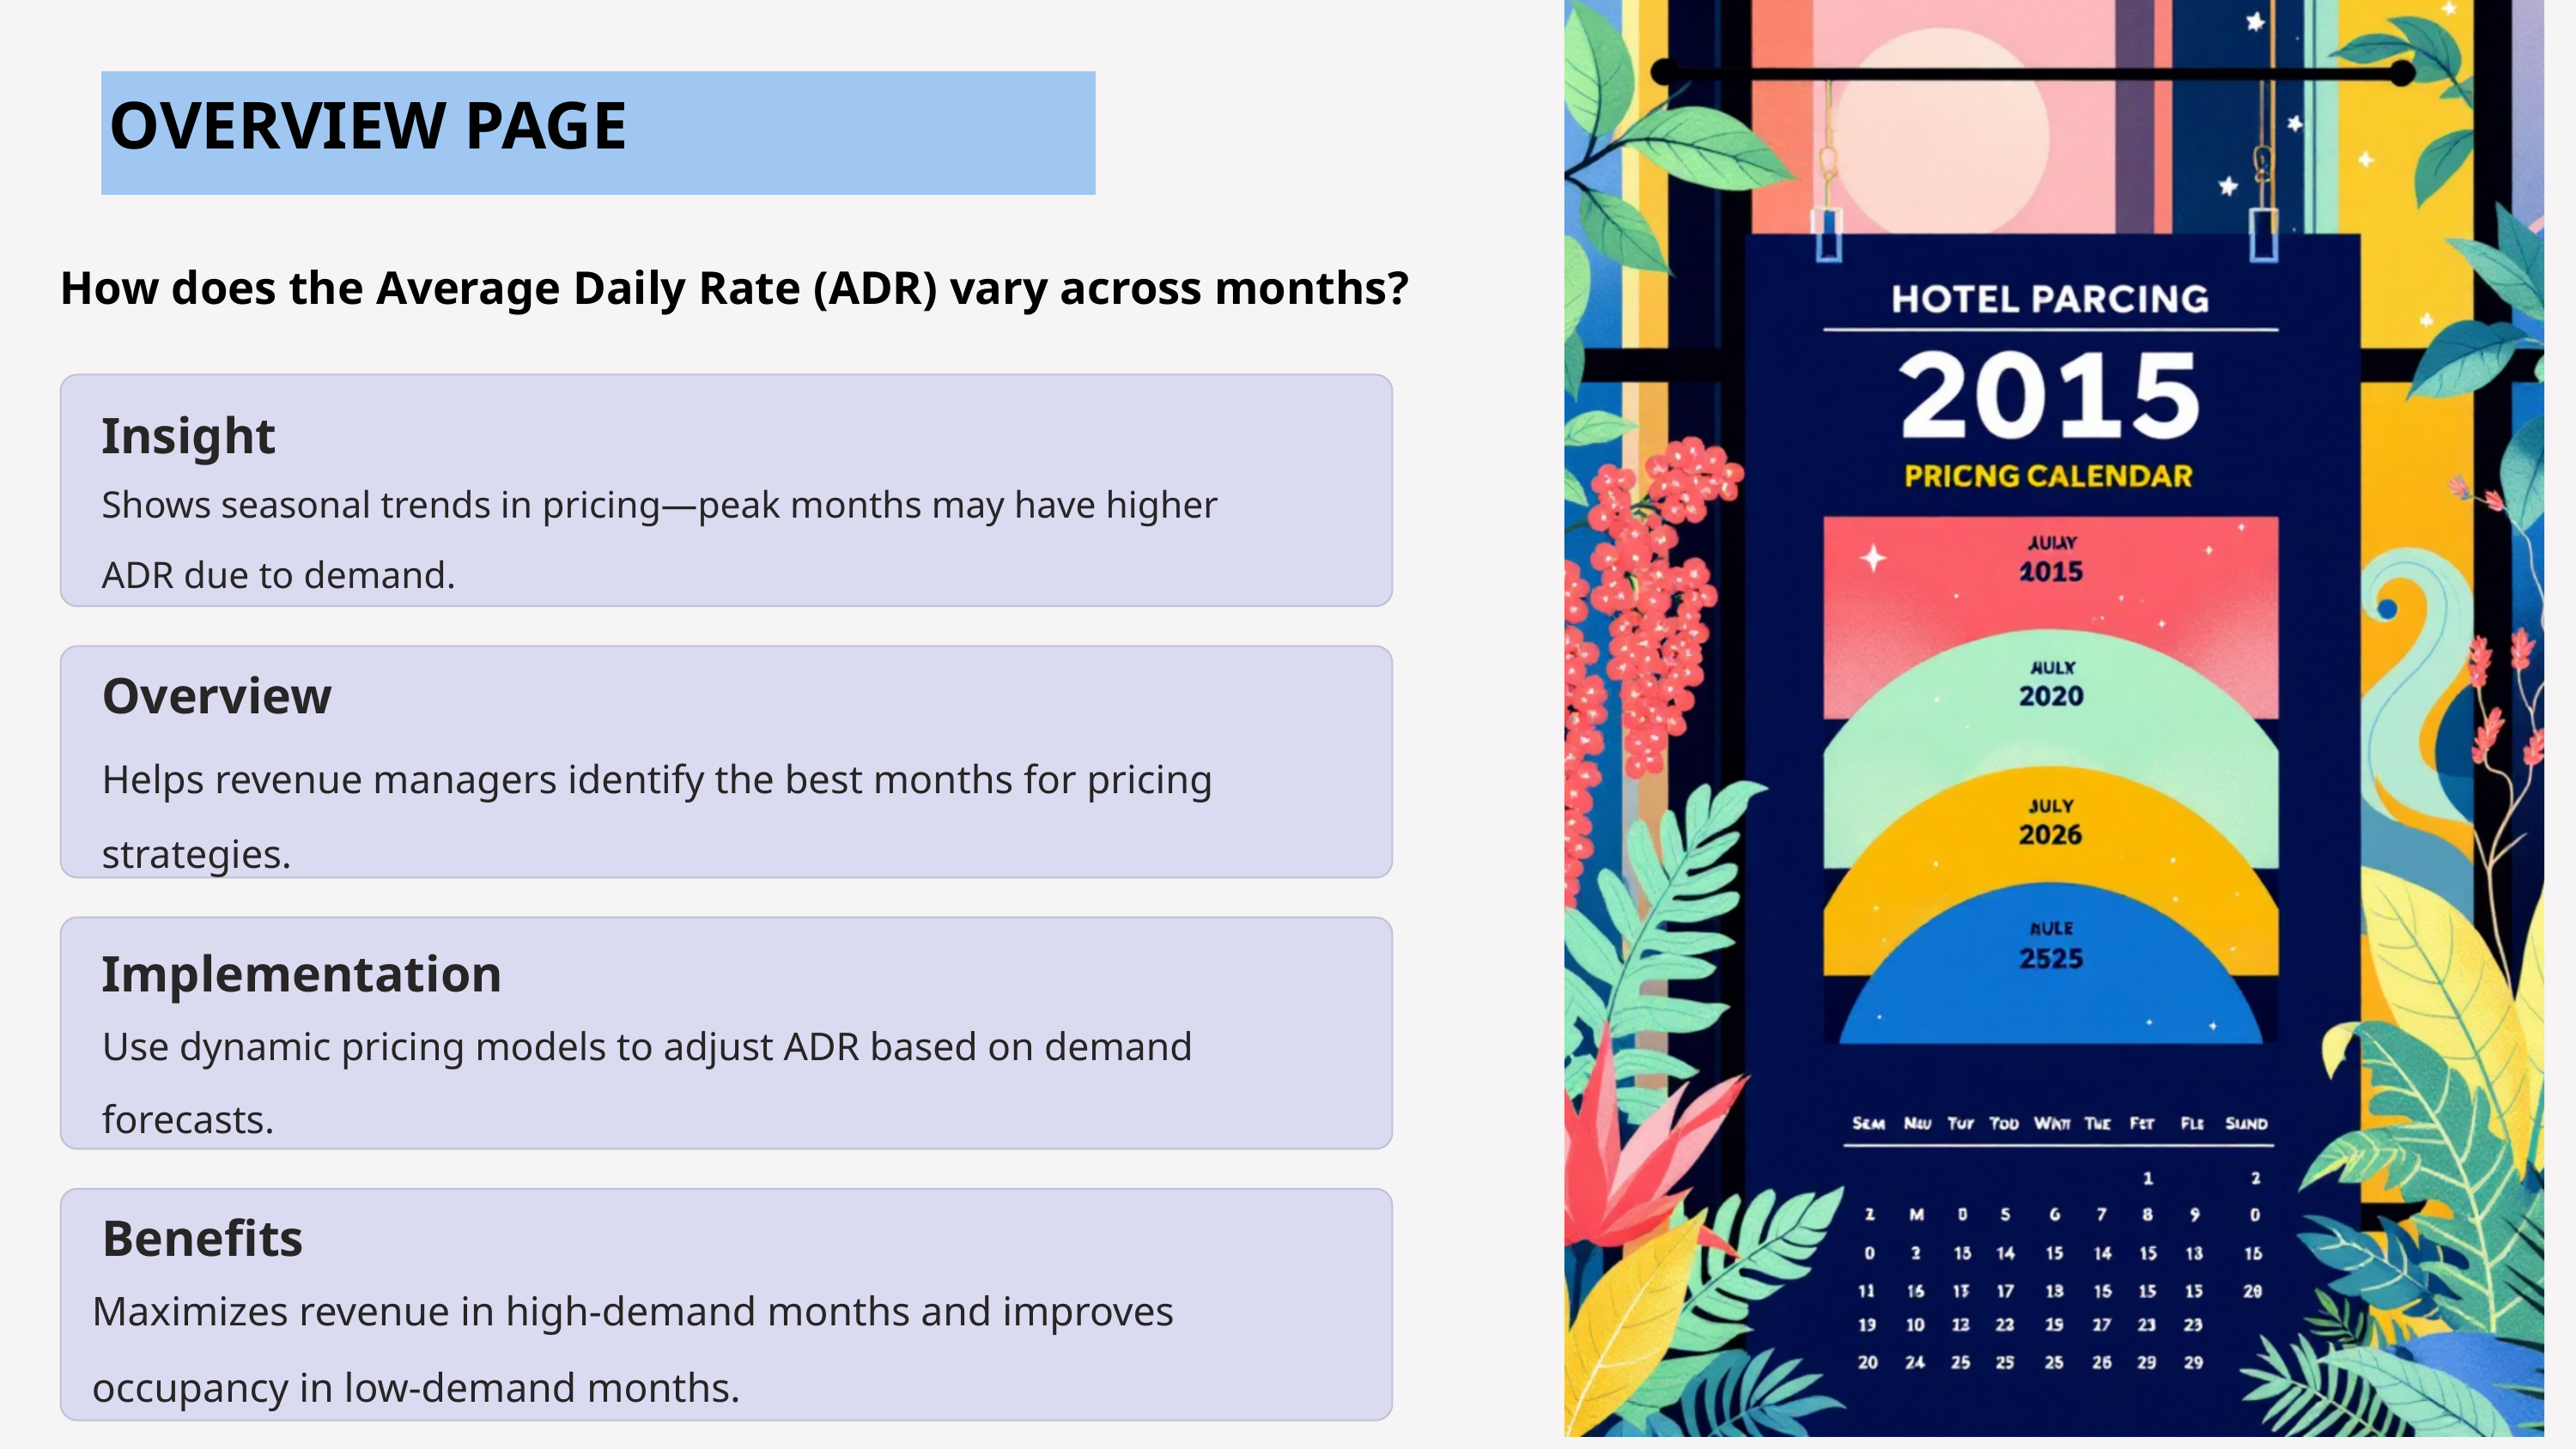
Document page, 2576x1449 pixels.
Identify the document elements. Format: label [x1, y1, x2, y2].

text_box [0, 0, 2576, 1449]
text_box [1564, 0, 2545, 1437]
text_box [59, 1187, 1394, 1422]
text_box [59, 645, 1394, 879]
text_box [59, 373, 1394, 608]
text_box [59, 916, 1394, 1150]
text_box [101, 70, 1097, 196]
